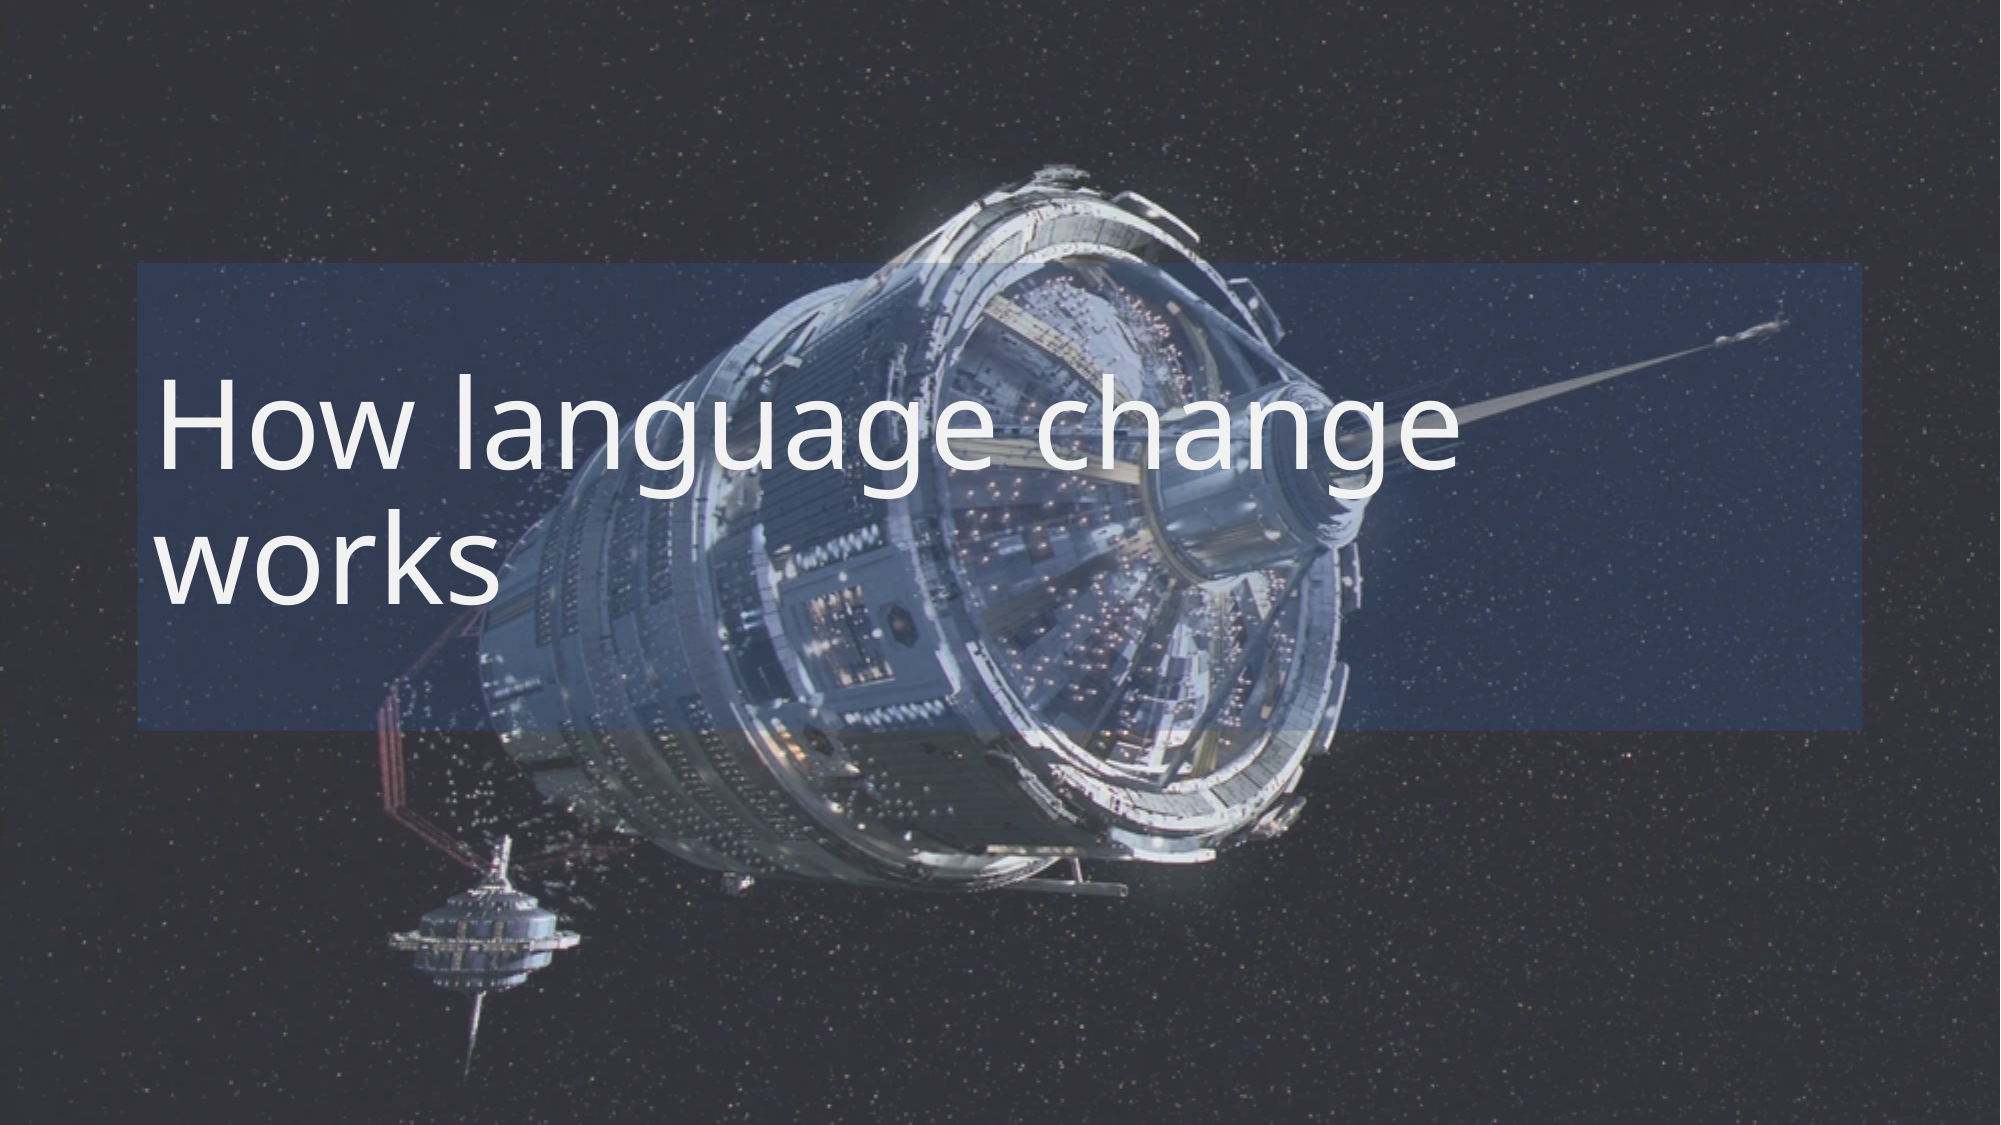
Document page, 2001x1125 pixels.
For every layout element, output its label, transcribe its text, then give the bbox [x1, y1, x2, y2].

title How language change works [137, 262, 1863, 731]
